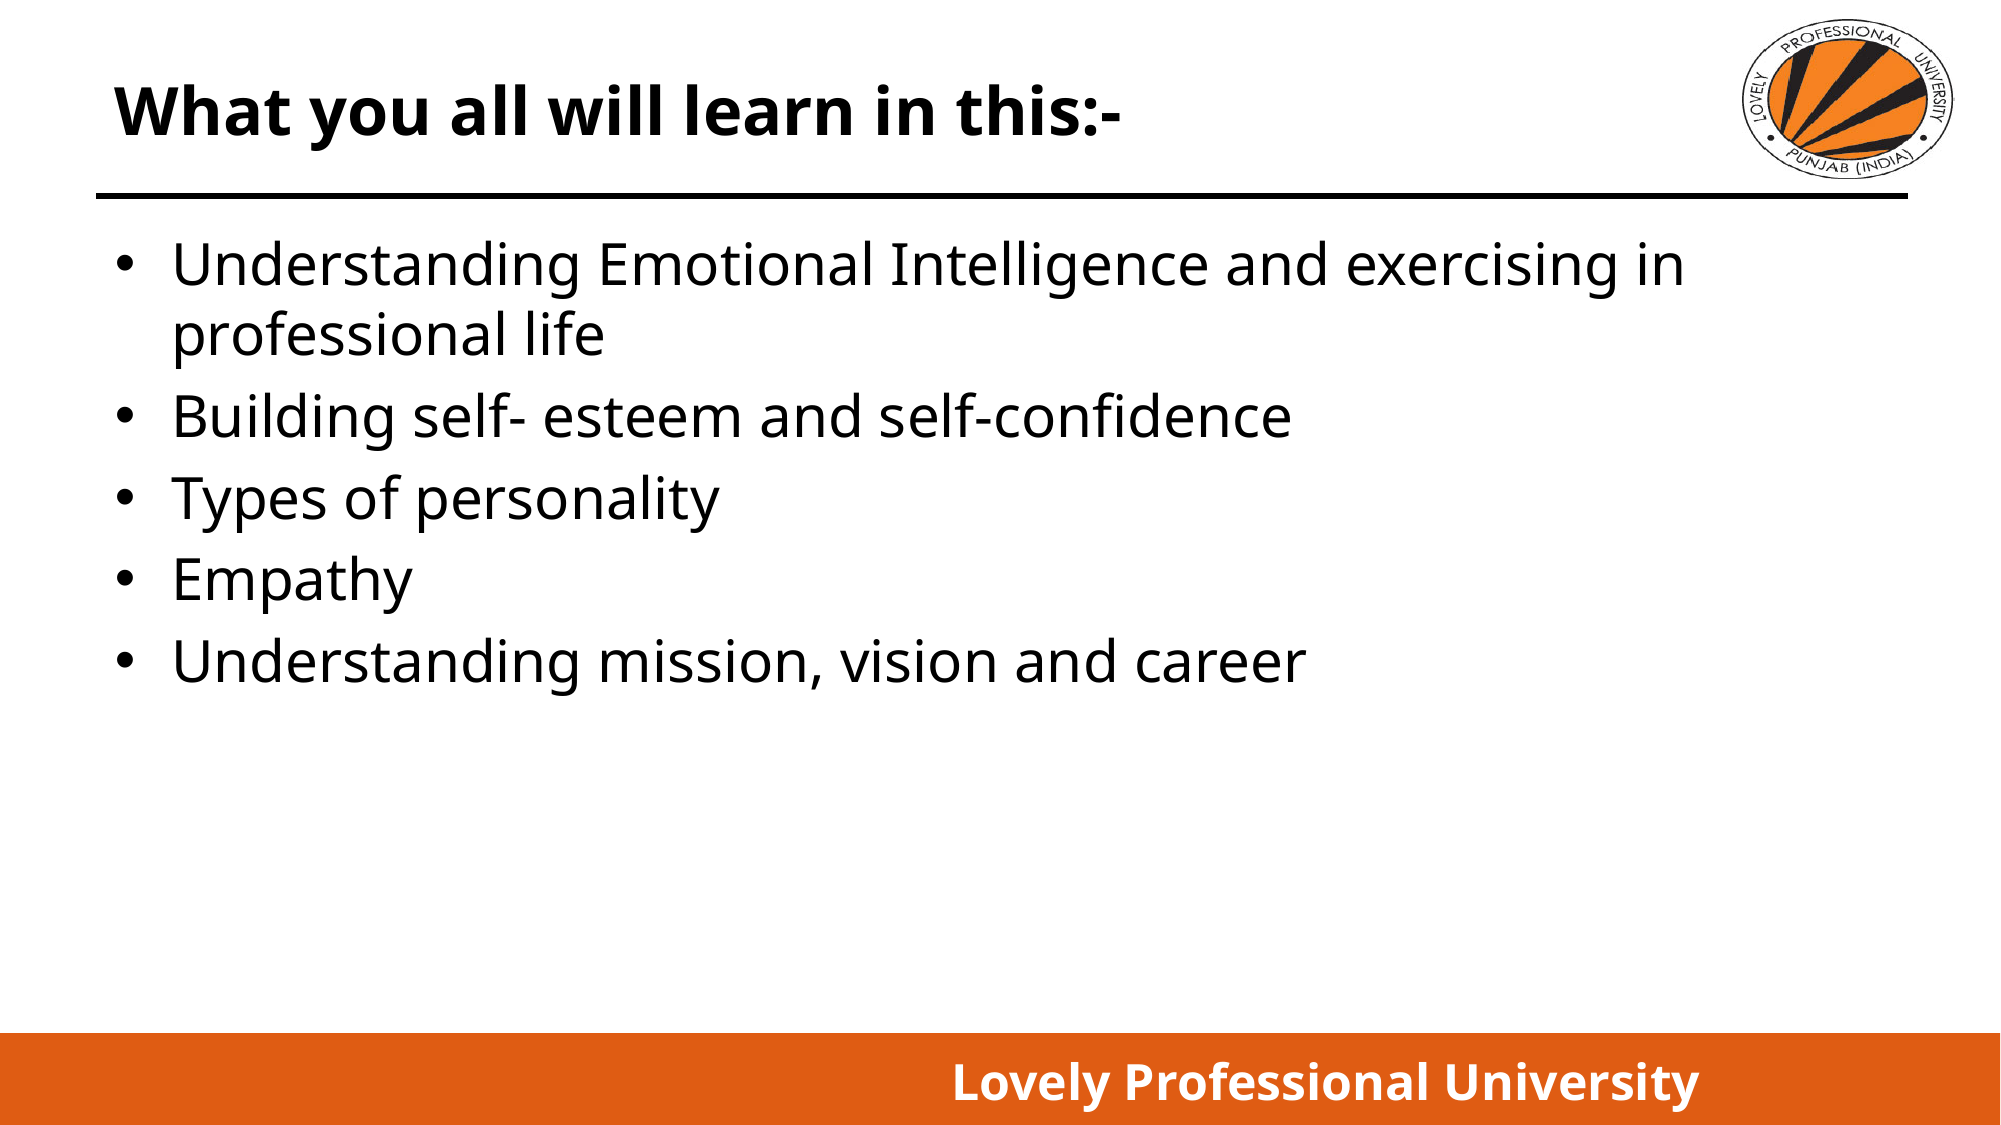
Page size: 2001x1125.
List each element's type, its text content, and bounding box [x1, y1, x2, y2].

title What you all will learn in this:- [99, 45, 1725, 173]
picture [1742, 19, 1955, 179]
list Understanding Emotional Intelligence and exercising in professional life Building self- esteem and self-confidence Types of personality Empathy Understanding mission, vision and career [99, 220, 1900, 1005]
